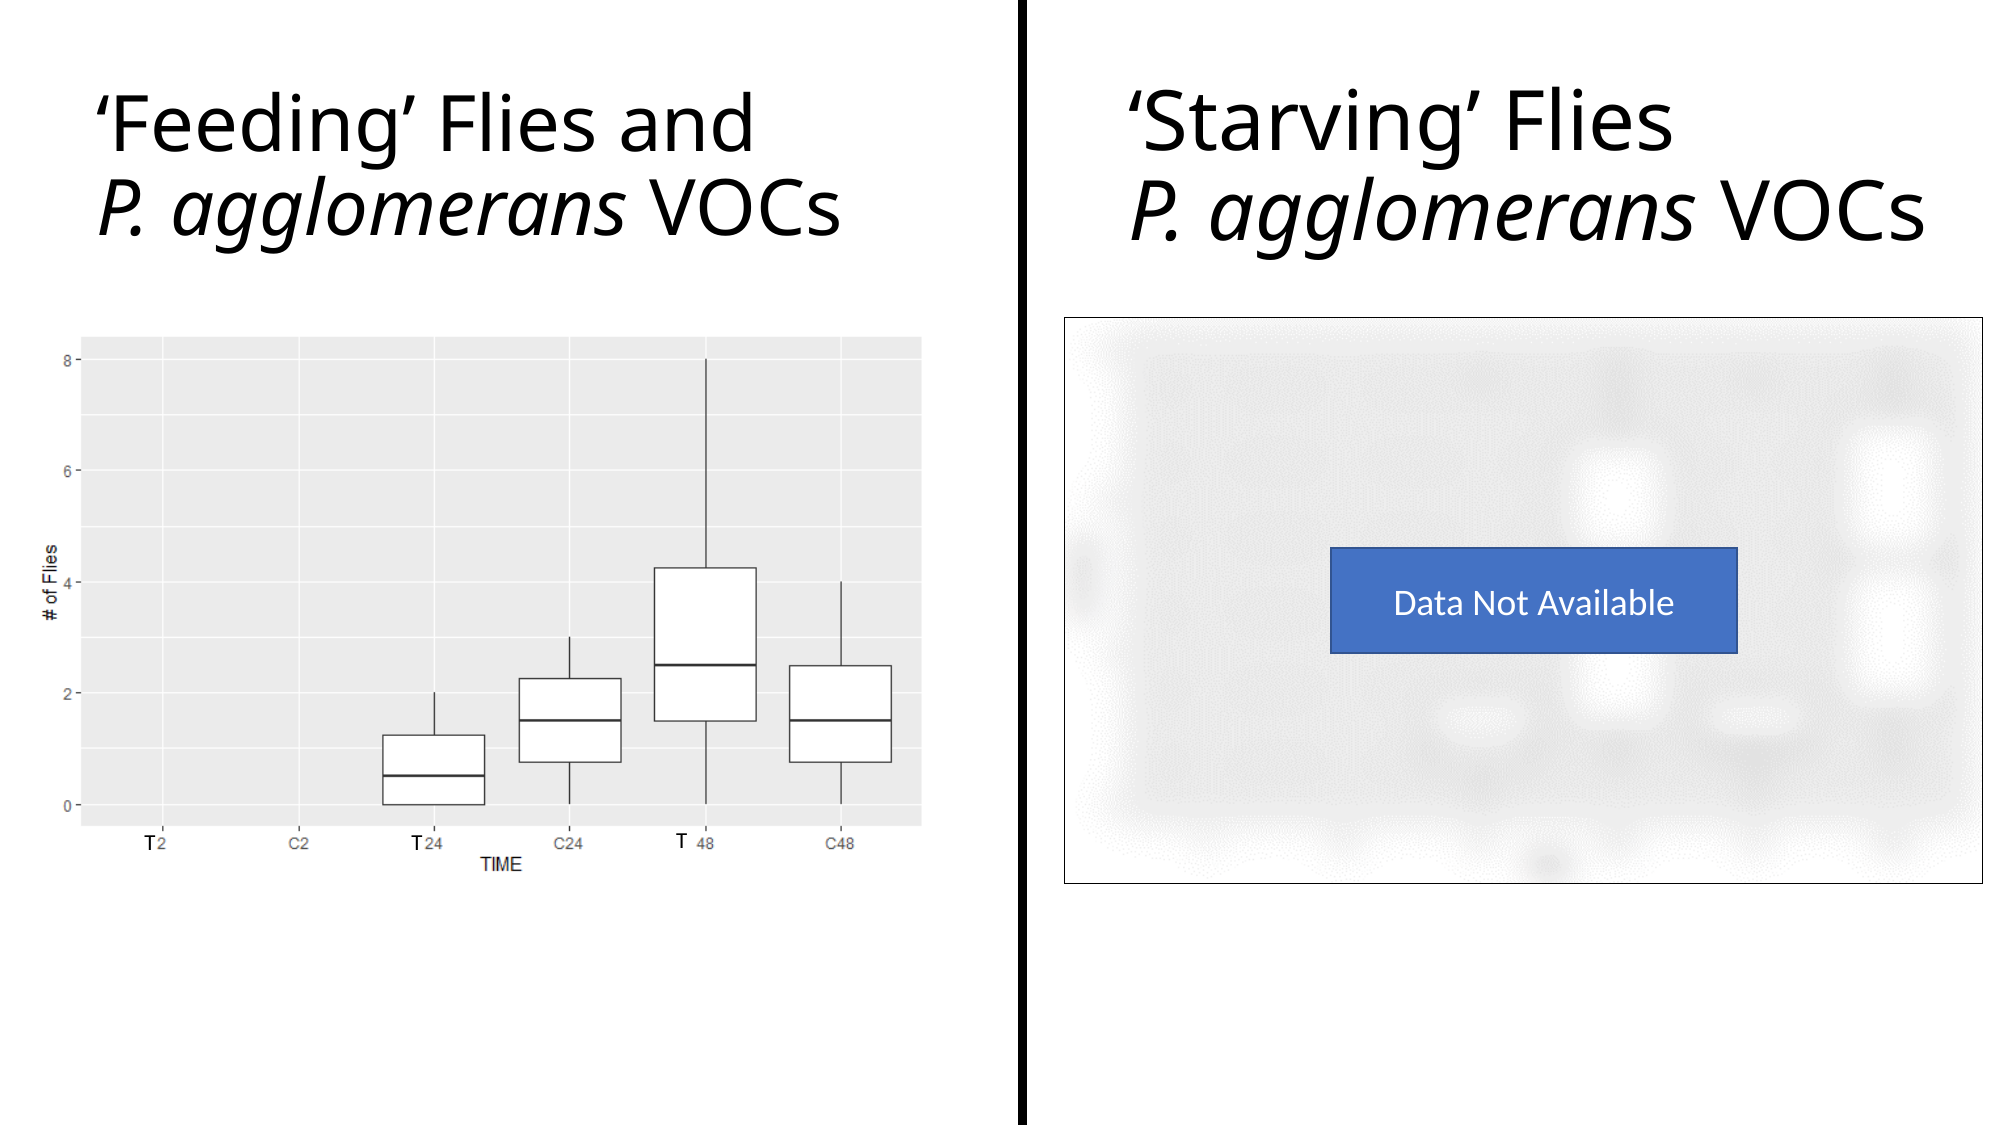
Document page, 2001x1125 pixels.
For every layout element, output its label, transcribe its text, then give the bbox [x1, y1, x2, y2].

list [1064, 317, 1982, 884]
picture [31, 328, 932, 884]
text_box ‘Starving’ Flies P. agglomerans VOCs [1113, 59, 1955, 278]
title ‘Feeding’ Flies and P. agglomerans VOCs [81, 59, 865, 278]
